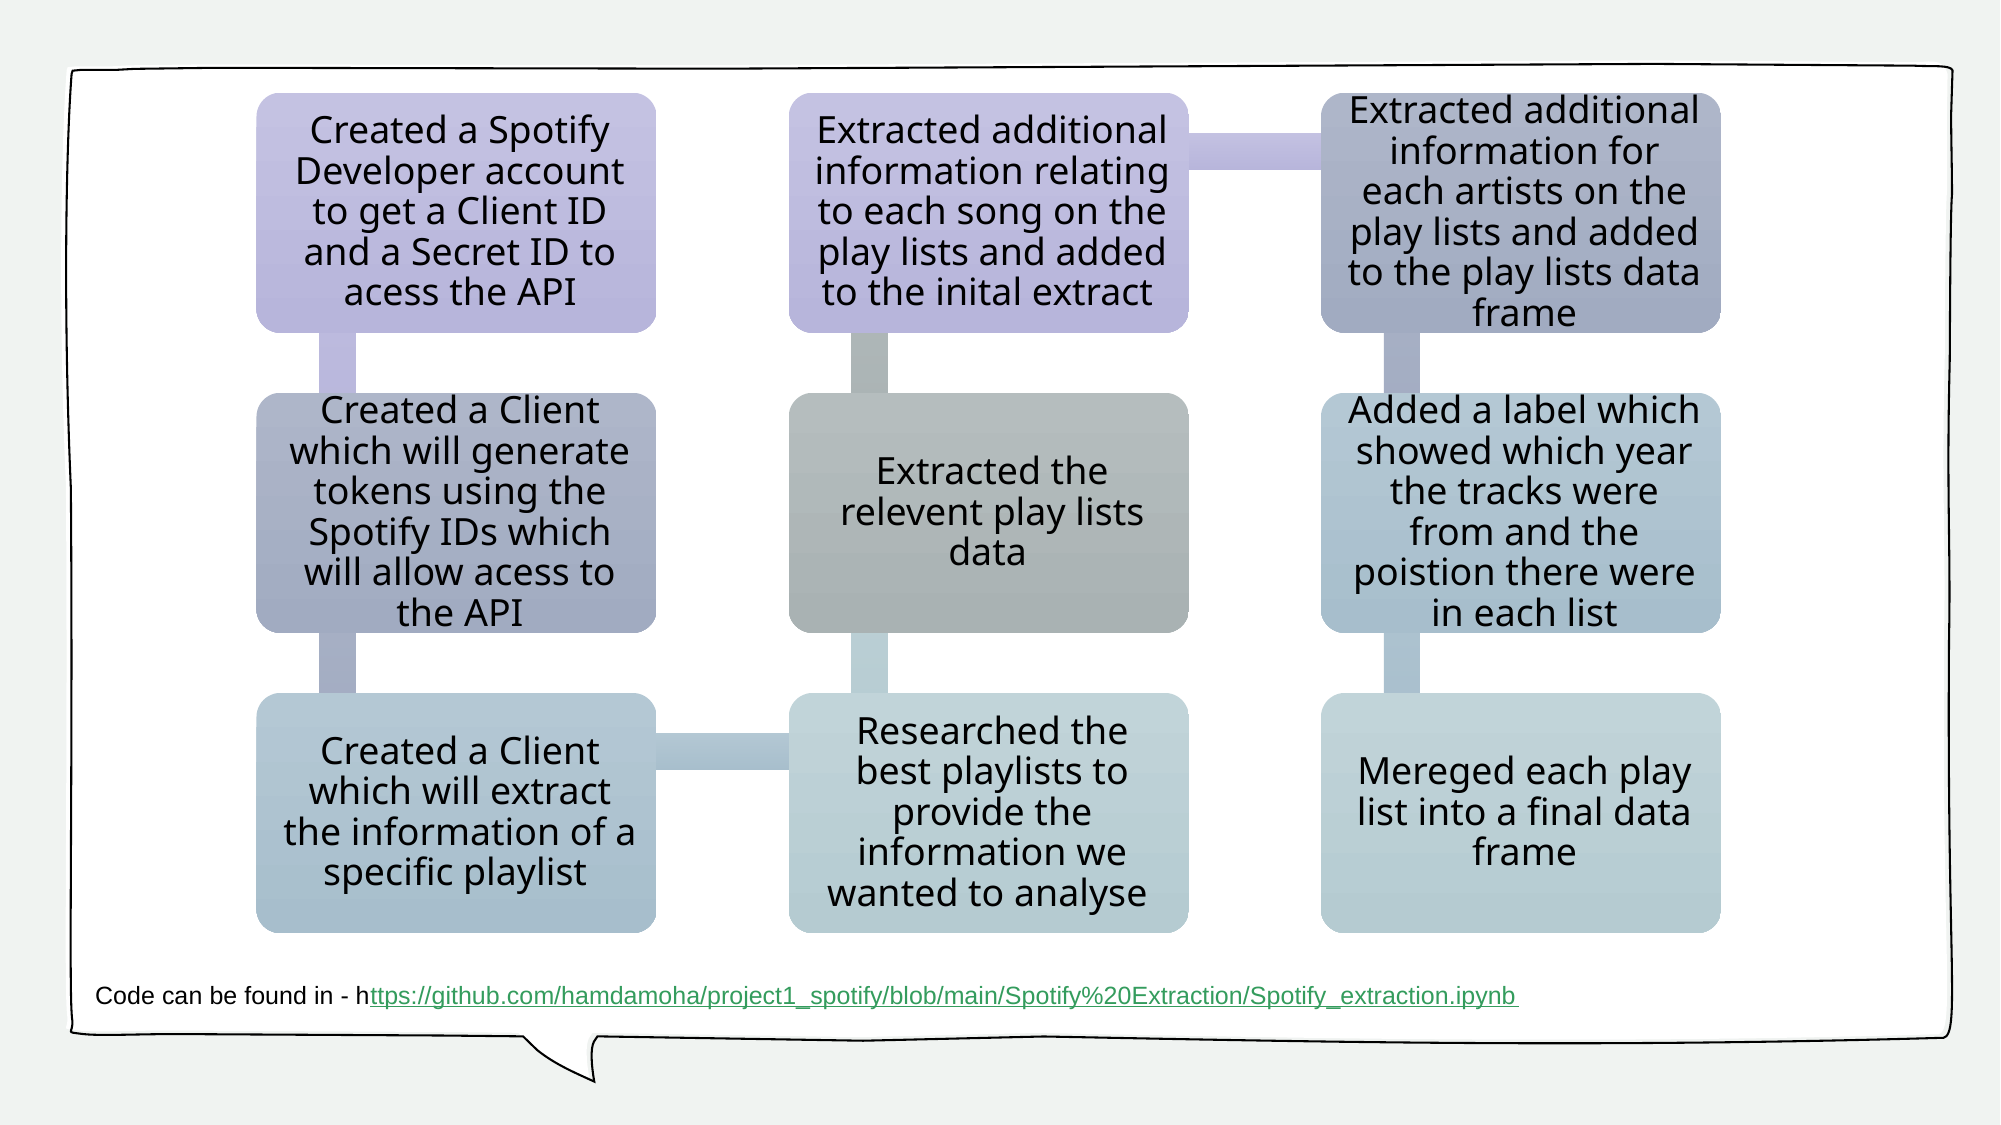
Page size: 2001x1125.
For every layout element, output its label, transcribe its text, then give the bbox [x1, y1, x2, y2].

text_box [238, 92, 1740, 934]
text_box Code can be found in - https://github.com/hamdamoha/project1_spotify/blob/main/Spotify%20Extraction/Spotify_extraction.ipynb [80, 972, 1807, 1017]
